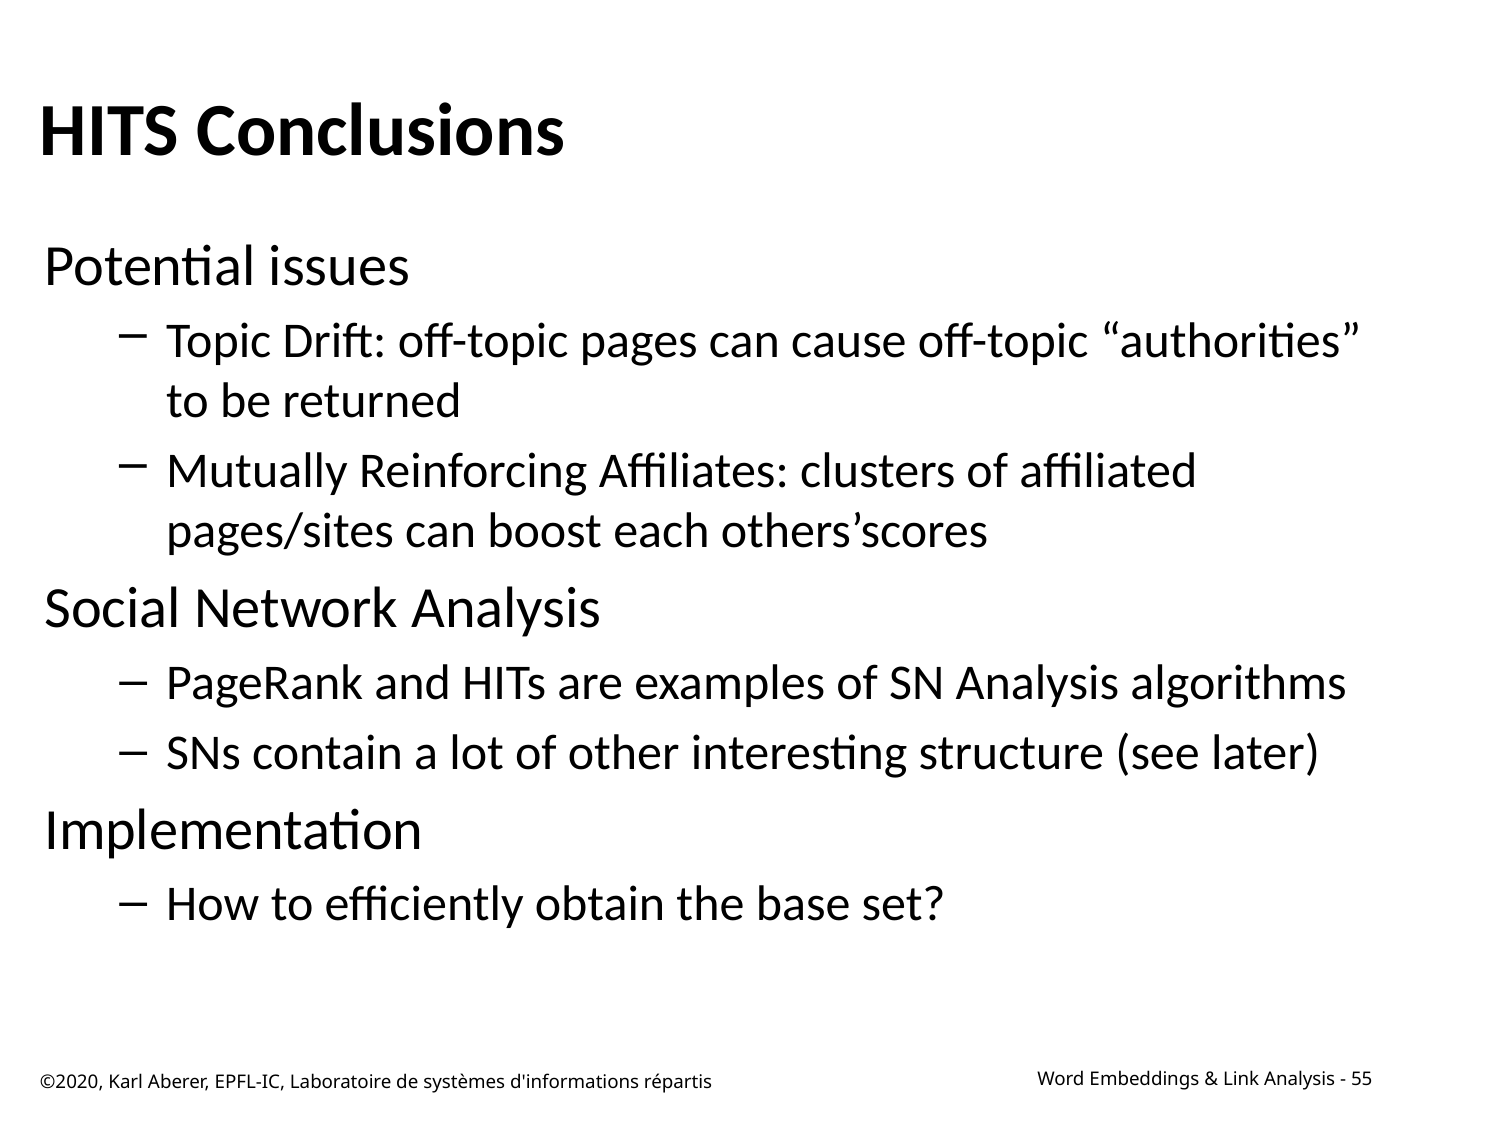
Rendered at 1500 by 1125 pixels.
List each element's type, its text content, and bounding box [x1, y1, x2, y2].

footer ©2020, Karl Aberer, EPFL-IC, Laboratoire de systèmes d'informations répartis [24, 1062, 988, 1101]
title HITS Conclusions [24, 49, 1388, 201]
list Potential issues Topic Drift: off-topic pages can cause off-topic “authorities” to be returned Mutually Reinforcing Affiliates: clusters of affiliated pages/sites can boost each others’scores Social Network Analysis PageRank and HITs are examples of SN Analysis algorithms SNs contain a lot of other interesting structure (see later) Implementation How to efficiently obtain the base set? [29, 219, 1393, 1046]
